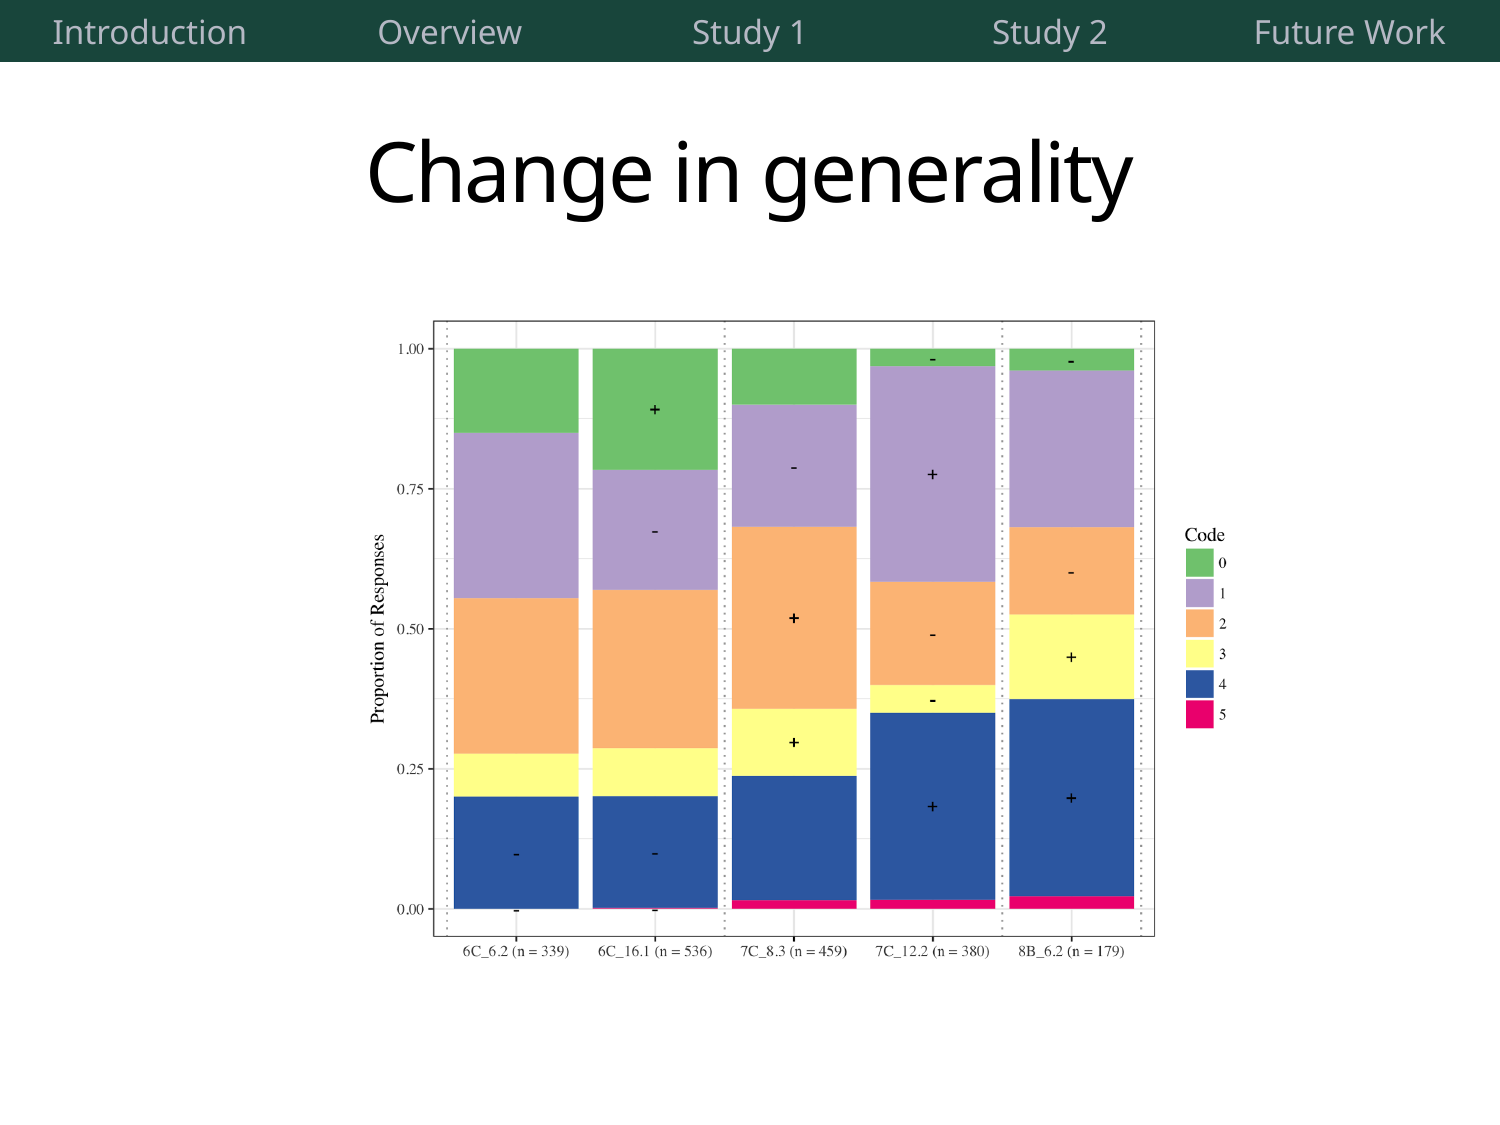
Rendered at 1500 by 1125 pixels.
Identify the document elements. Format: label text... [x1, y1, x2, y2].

picture [360, 311, 1246, 965]
title Change in generality [75, 87, 1425, 250]
